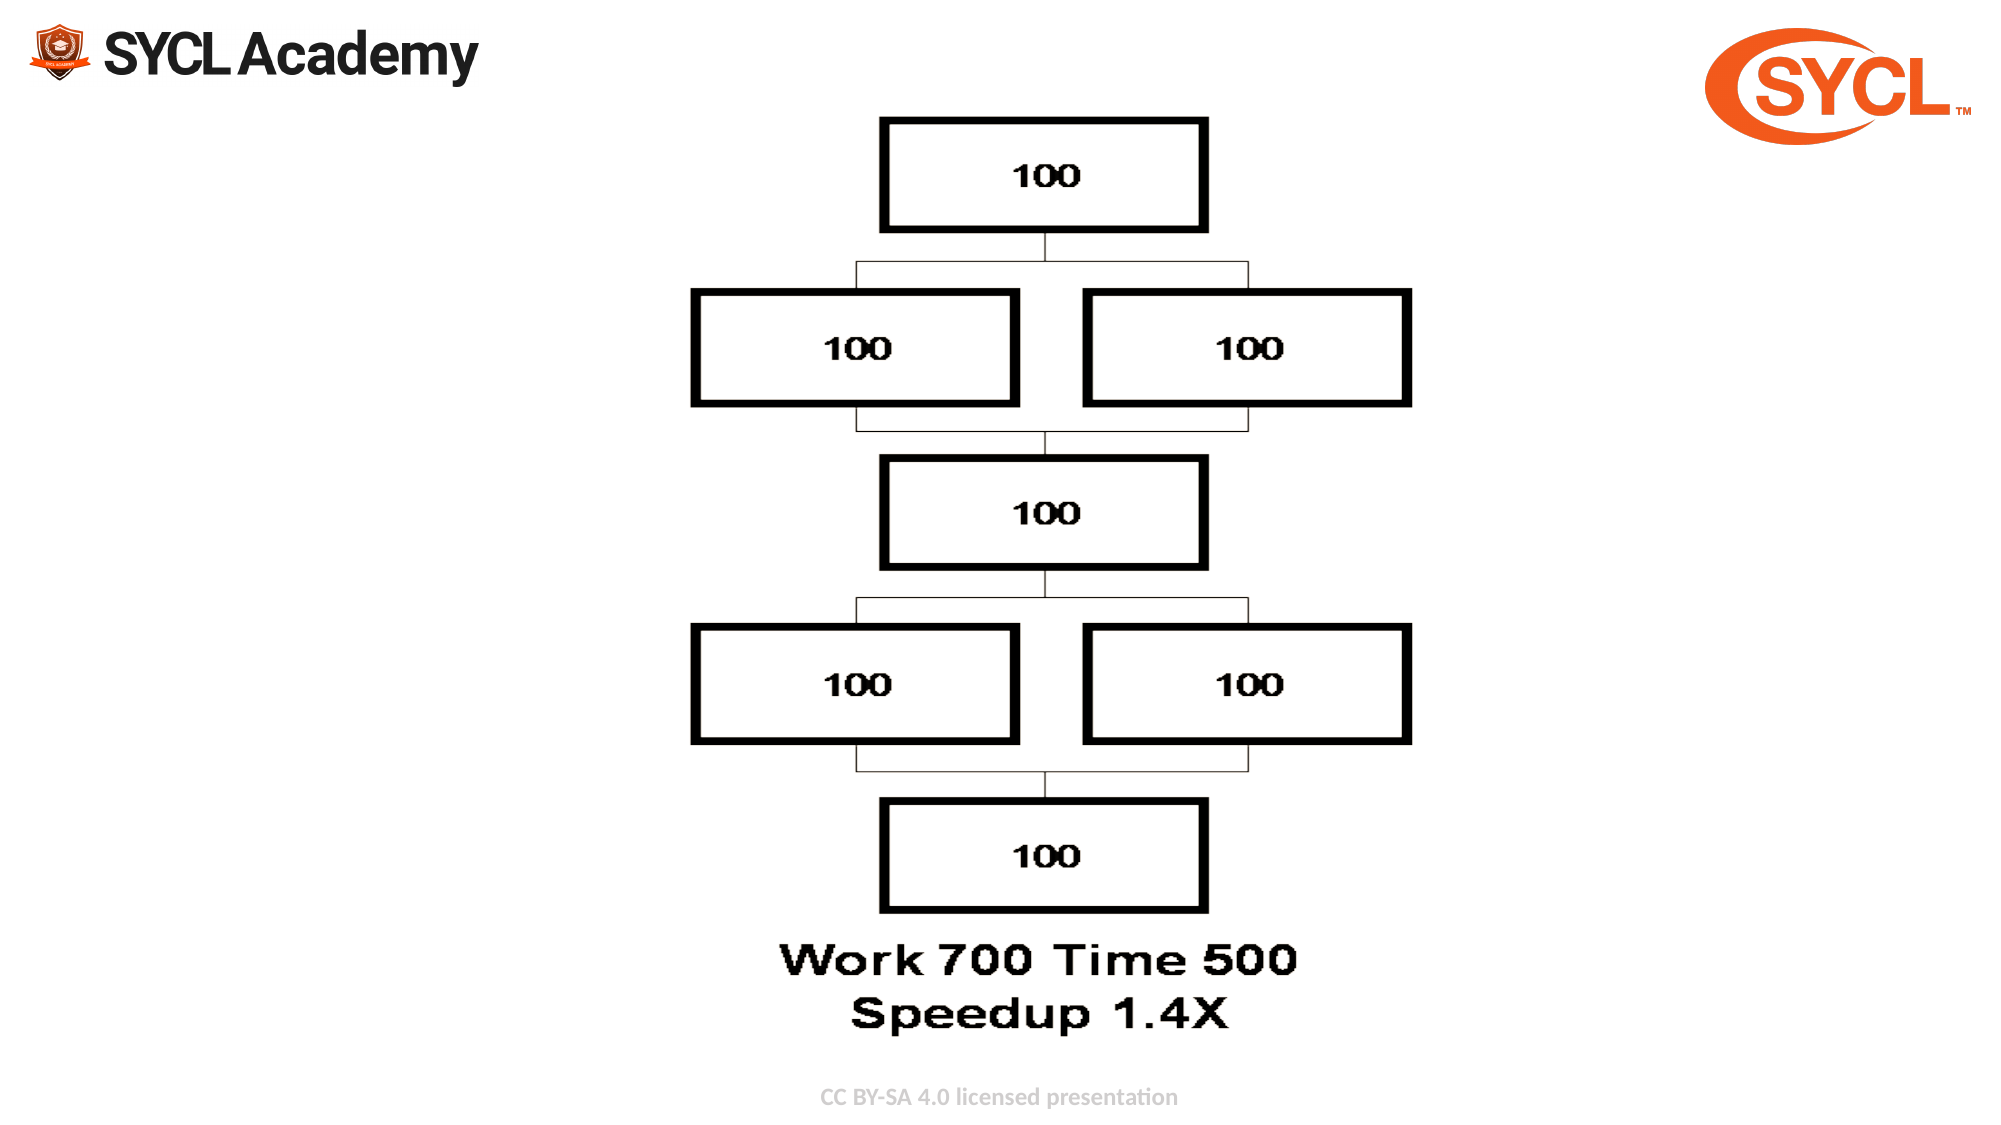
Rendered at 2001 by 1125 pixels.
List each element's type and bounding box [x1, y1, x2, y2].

picture [29, 24, 479, 87]
picture [159, 28, 1971, 1068]
